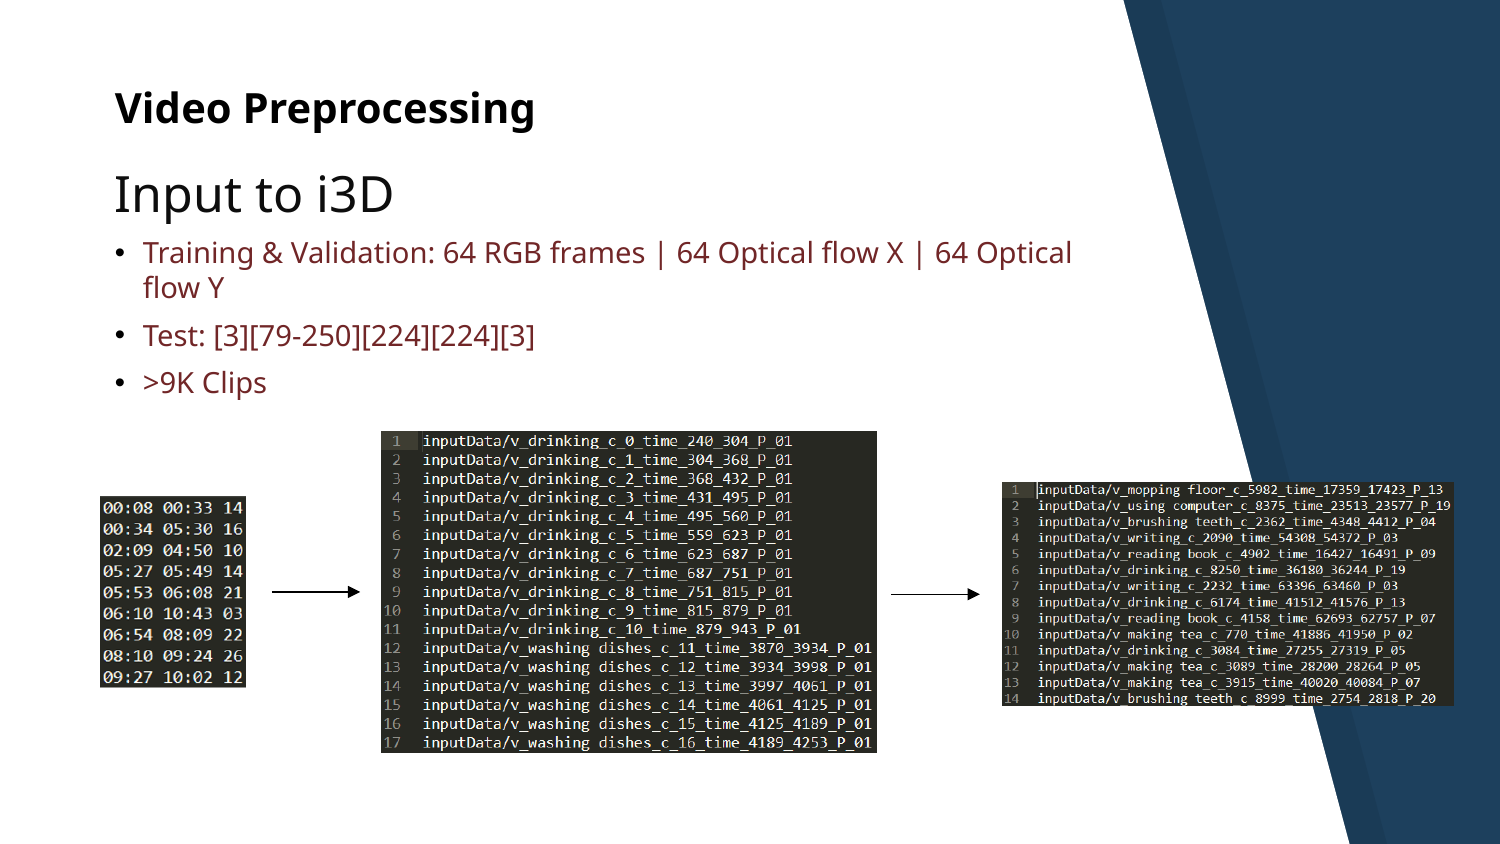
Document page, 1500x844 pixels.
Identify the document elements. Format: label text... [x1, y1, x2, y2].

text_box Input to i3D Training & Validation: 64 RGB frames | 64 Optical flow X | 64 Optical flow Y Test: [3][79-250][224][224][3] >9K Clips [99, 146, 1151, 413]
picture [1002, 482, 1454, 707]
text_box Video Preprocessing [99, 54, 1038, 146]
picture [381, 431, 878, 753]
picture [99, 495, 246, 689]
